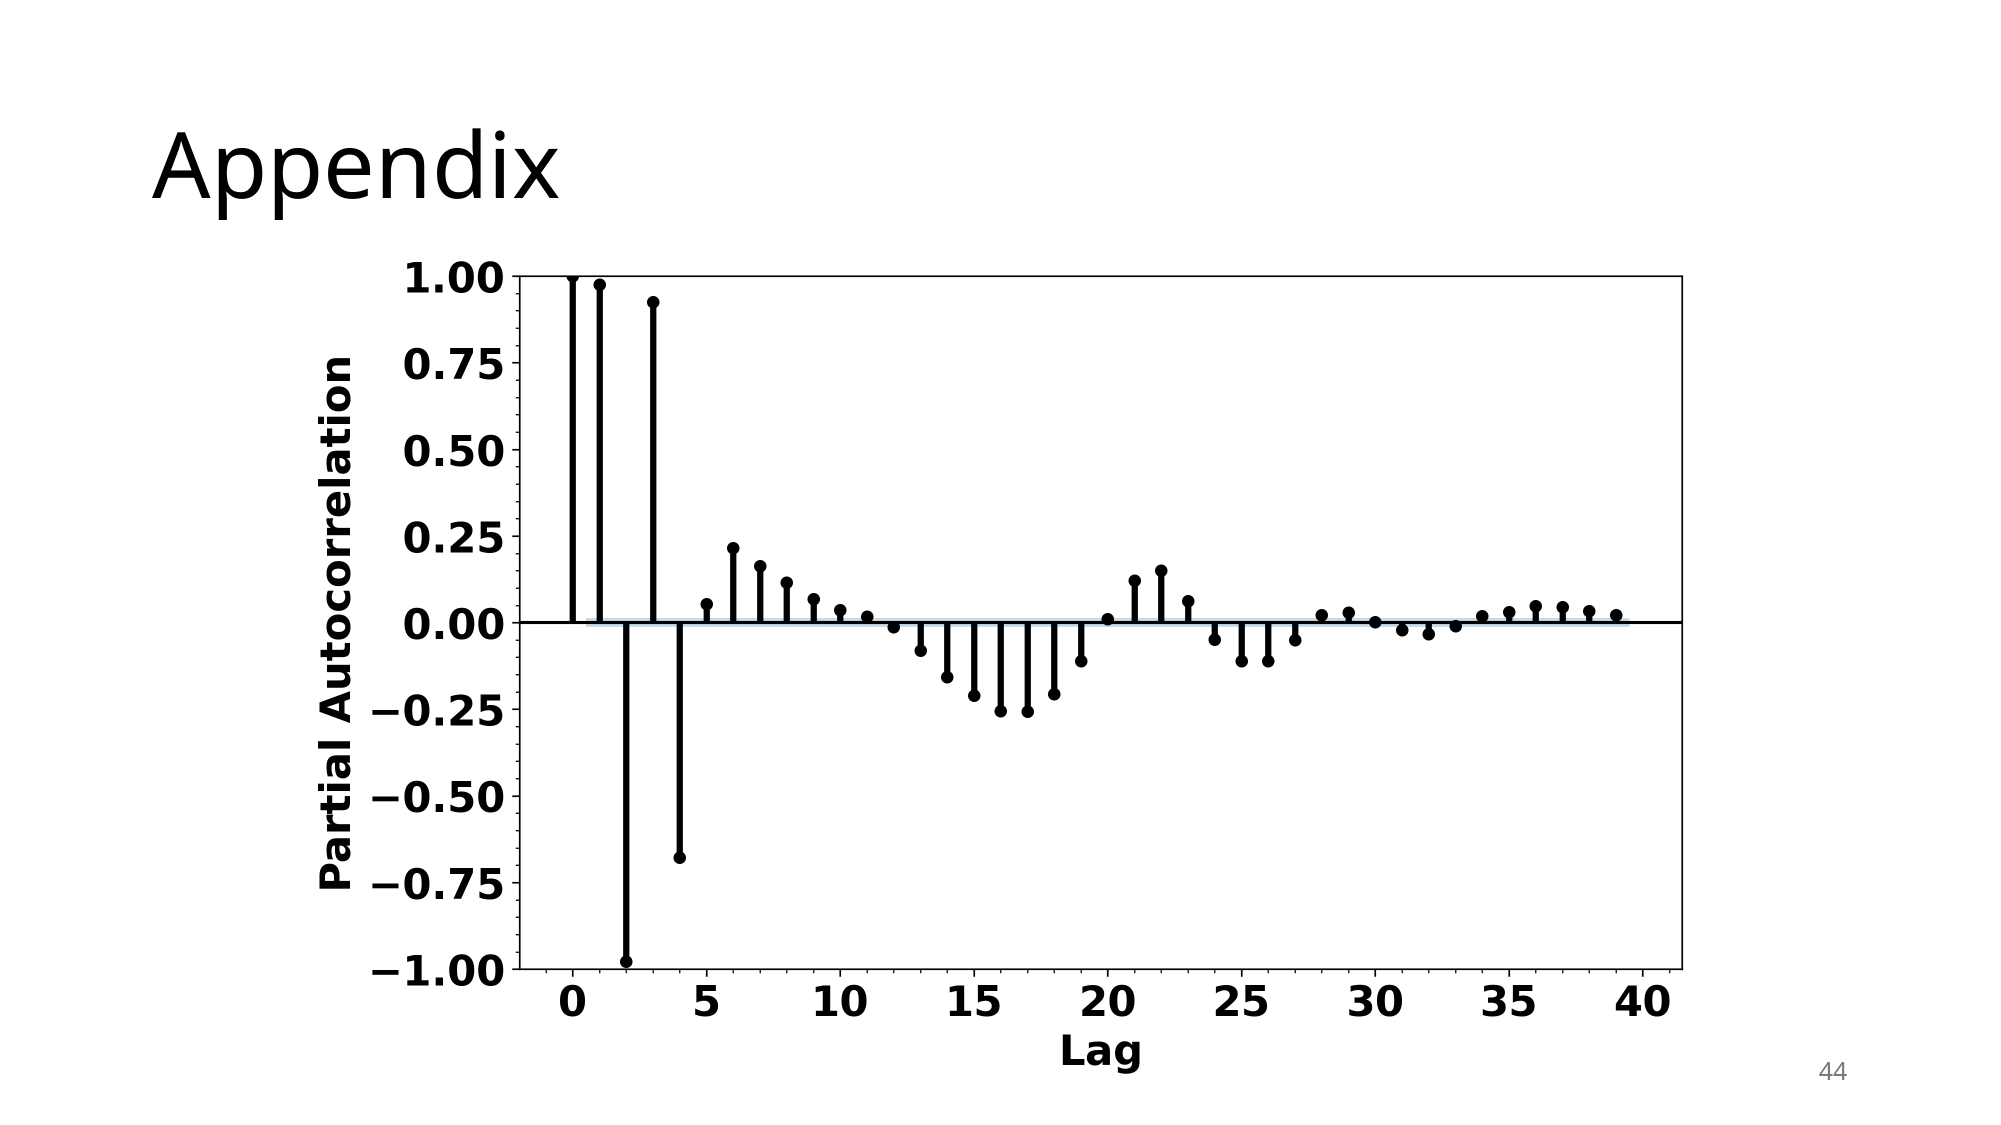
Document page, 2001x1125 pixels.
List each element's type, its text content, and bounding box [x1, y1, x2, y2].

title Appendix [137, 59, 1863, 278]
slide_number 44 [1412, 1042, 1863, 1103]
picture [302, 244, 1698, 1089]
